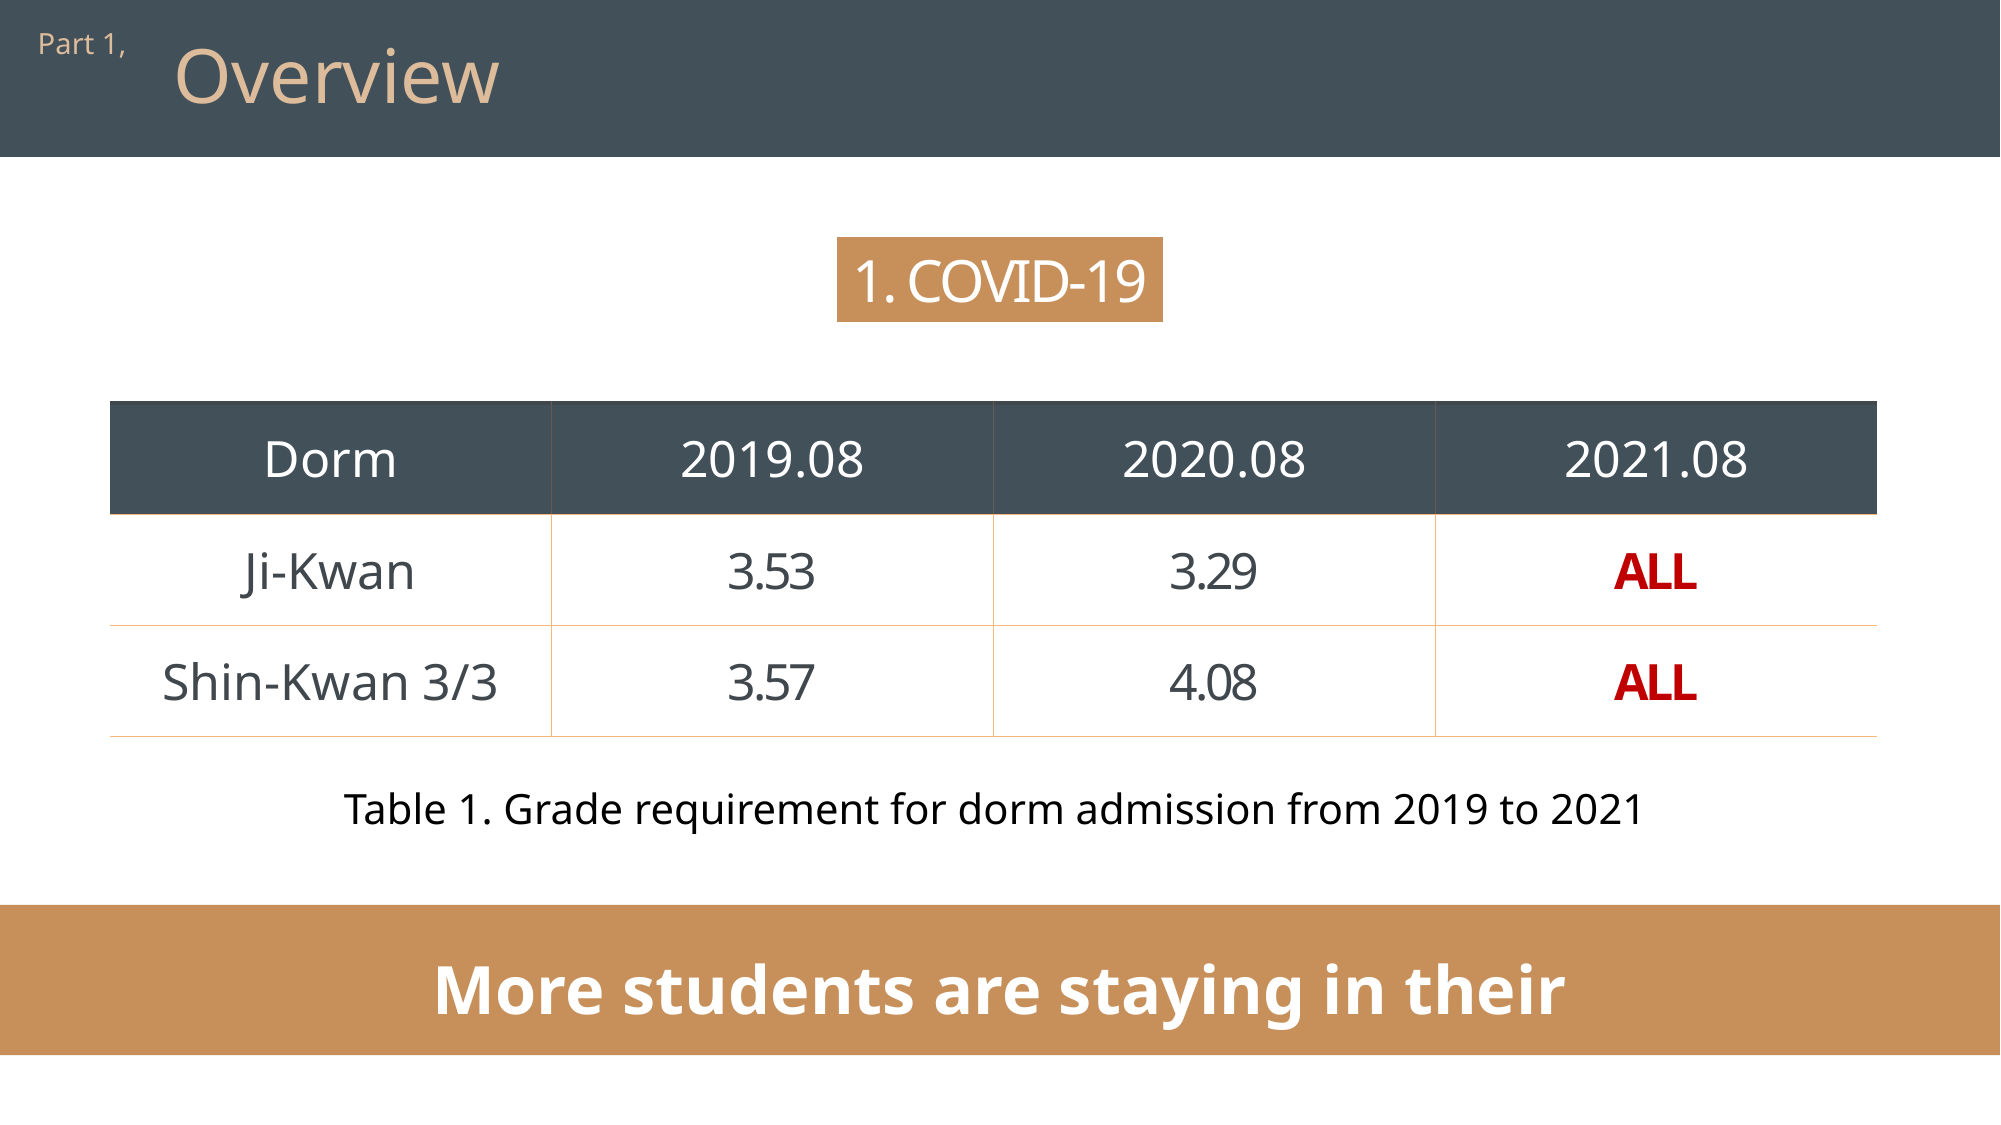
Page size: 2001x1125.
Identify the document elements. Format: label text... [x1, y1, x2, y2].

table_cell Ji-Kwan [110, 515, 551, 625]
text_box Overview [158, 20, 1198, 126]
table_cell 3.53 [552, 515, 993, 625]
text_box [0, 0, 2000, 158]
text_box More students are staying in their hometown [234, 924, 1765, 1125]
table_cell 3.57 [552, 626, 993, 736]
text_box [0, 904, 2000, 1056]
table_cell ALL [1436, 515, 1877, 625]
table_header 2019.08 [552, 405, 993, 514]
table_cell ALL [1436, 626, 1877, 736]
text_box Table 1. Grade requirement for dorm admission from 2019 to 2021 [328, 775, 1662, 841]
text_box 1. COVID-19 [837, 237, 1163, 322]
table_header 2020.08 [994, 405, 1435, 514]
table_cell 4.08 [994, 626, 1435, 736]
table_cell 3.29 [994, 515, 1435, 625]
table_cell Shin-Kwan 3/3 [110, 626, 551, 736]
table_header 2021.08 [1436, 405, 1877, 514]
table_header Dorm [110, 405, 551, 514]
text_box Part 1, [22, 18, 142, 68]
